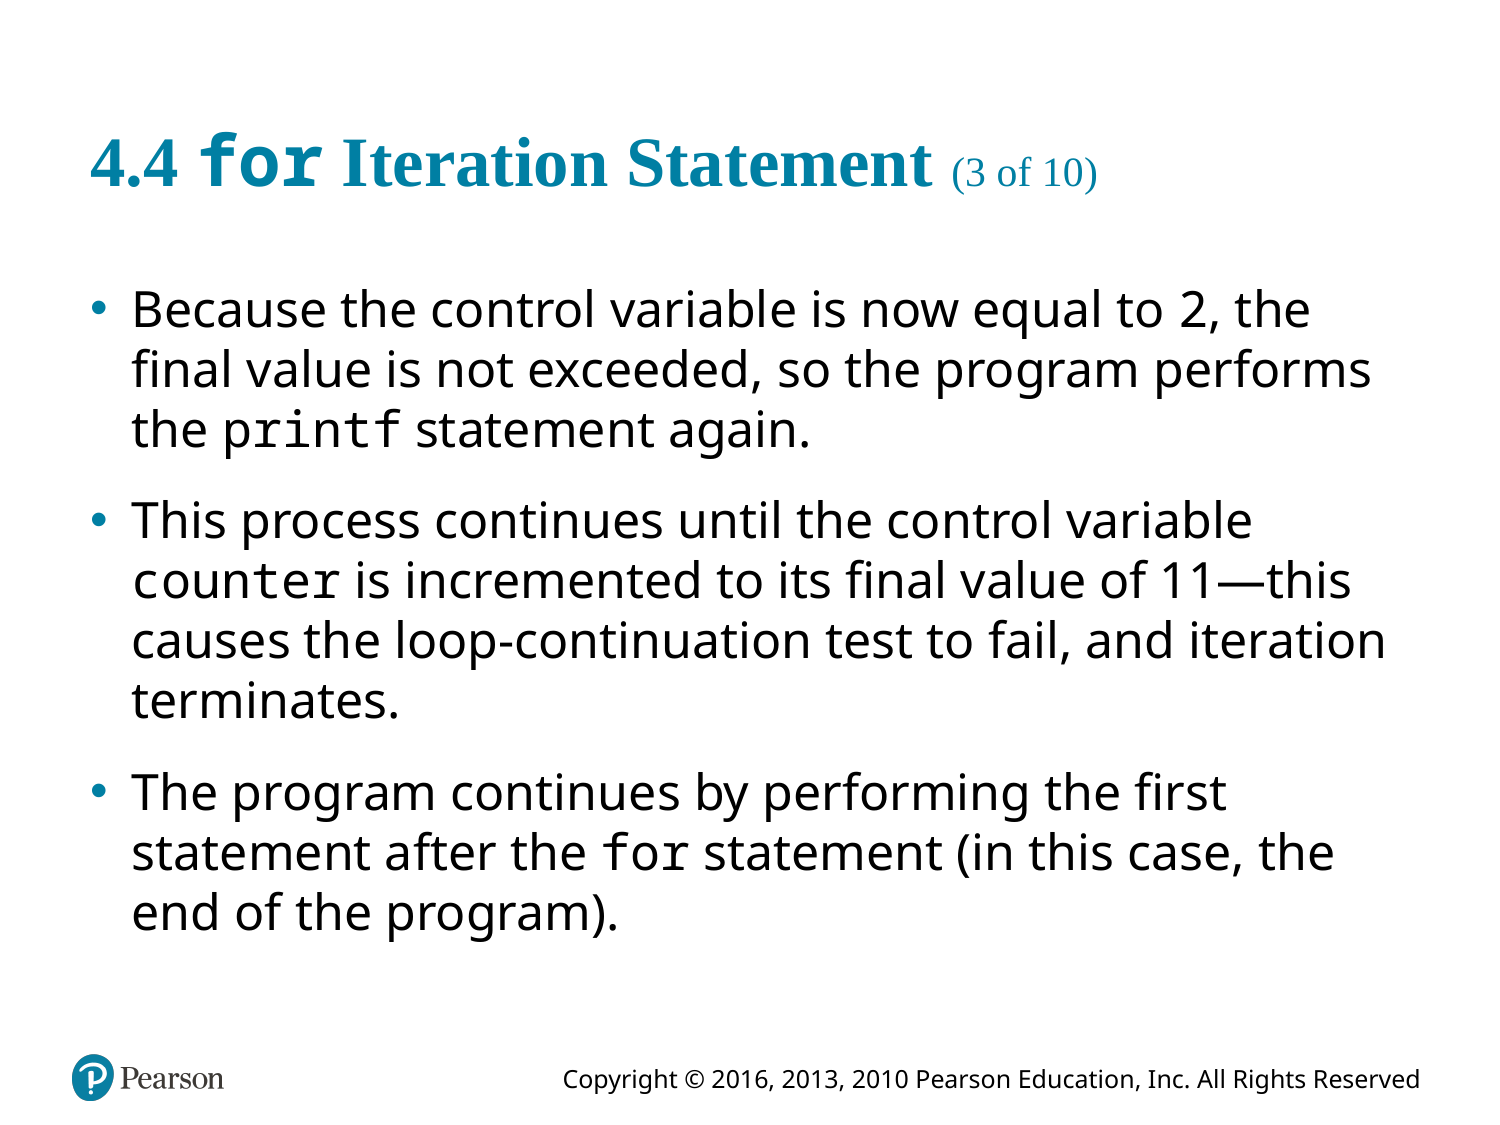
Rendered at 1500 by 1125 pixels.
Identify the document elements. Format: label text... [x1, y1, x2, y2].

picture [72, 1087, 83, 1101]
title 4.4 for Iteration Statement (3 of 10) [75, 0, 1425, 216]
picture [72, 1054, 88, 1070]
picture [80, 1063, 106, 1088]
picture [98, 1054, 224, 1101]
list Because the control variable is now equal to 2, the final value is not exceeded, so the program performs the printf statement again. This process continues until the control variable counter is incremented to its final value of 11—this causes the loop-continuation test to fail, and iteration terminates. The program continues by performing the first statement after the for statement (in this case, the end of the program). [75, 262, 1425, 956]
